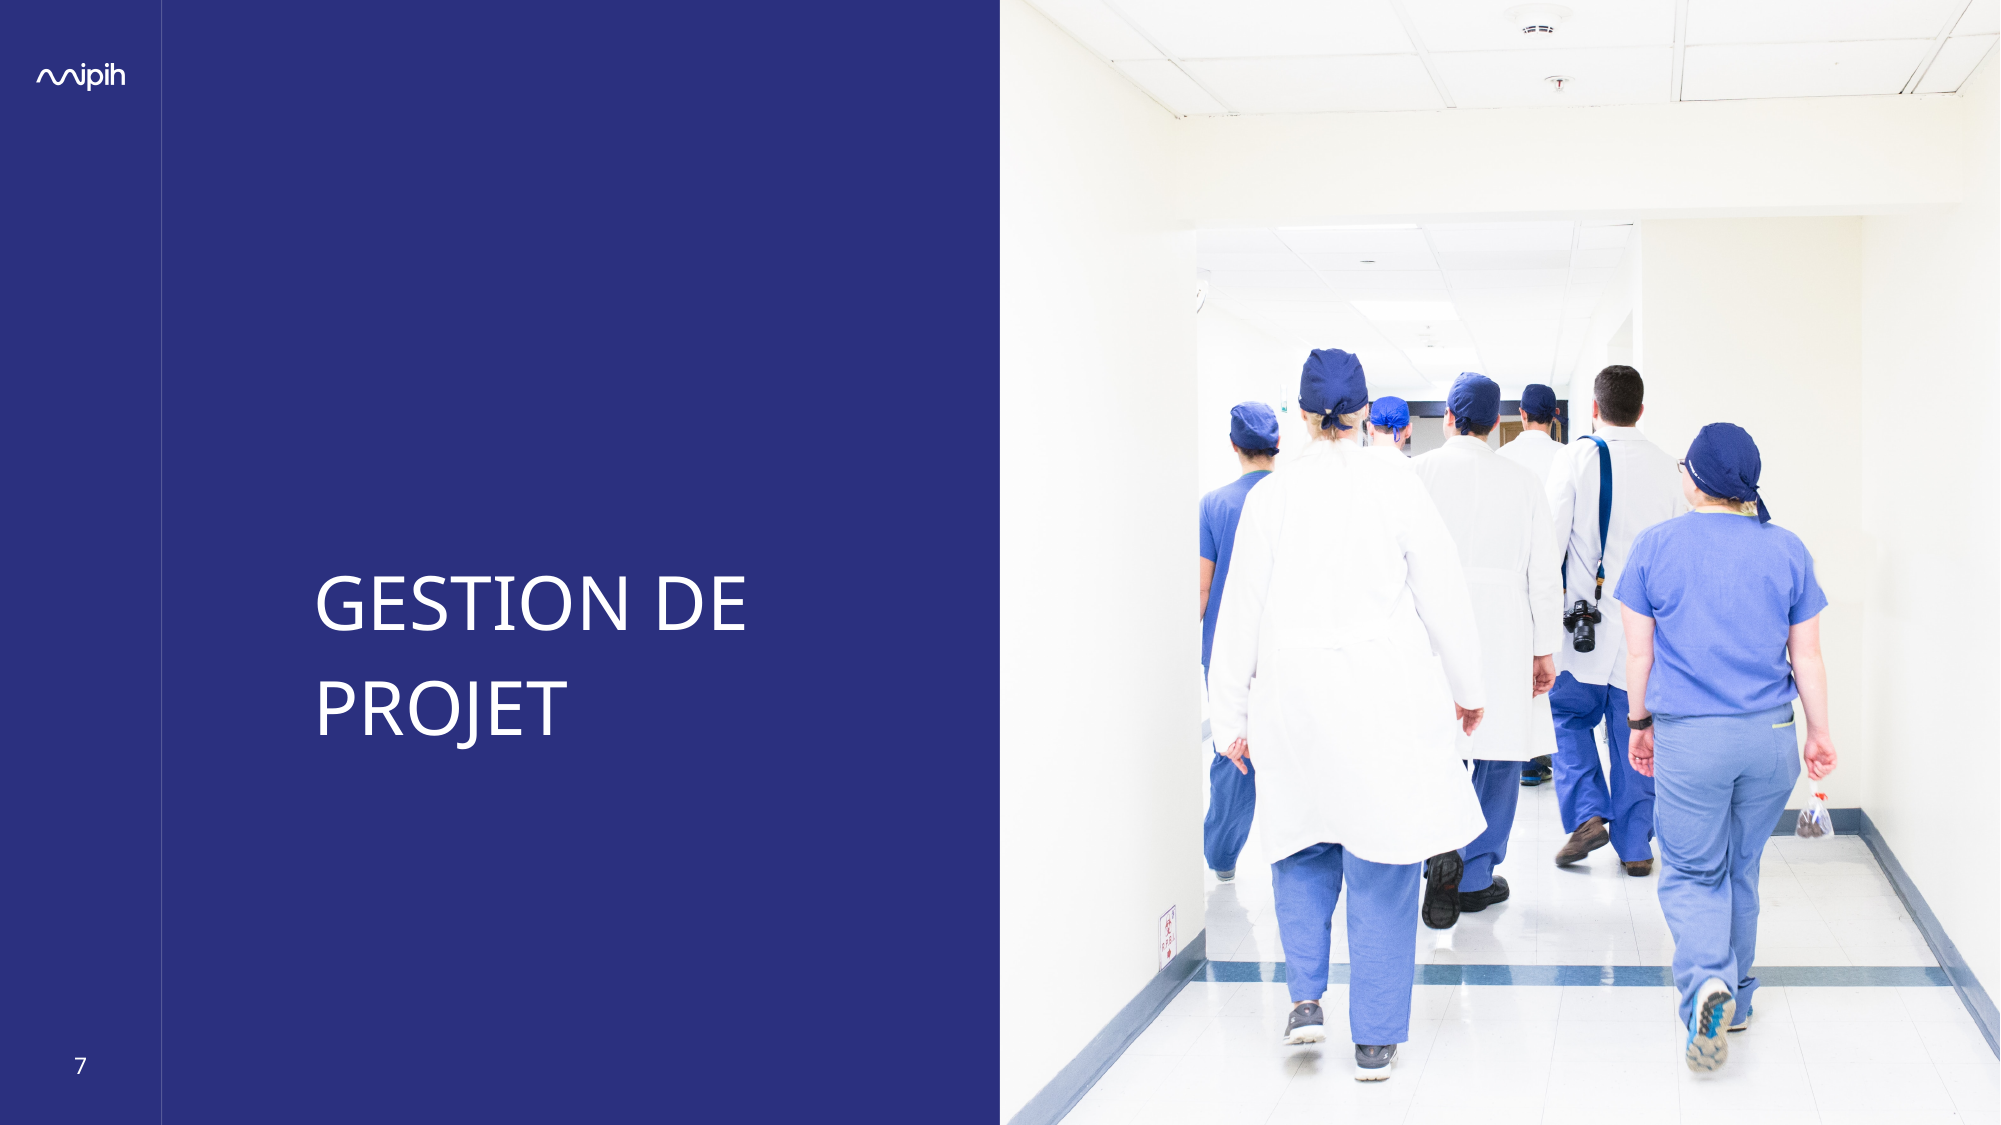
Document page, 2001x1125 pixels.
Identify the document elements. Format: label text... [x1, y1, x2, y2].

picture [999, 0, 2000, 1125]
title GESTION DE PROJET [298, 503, 908, 788]
picture [36, 63, 125, 91]
